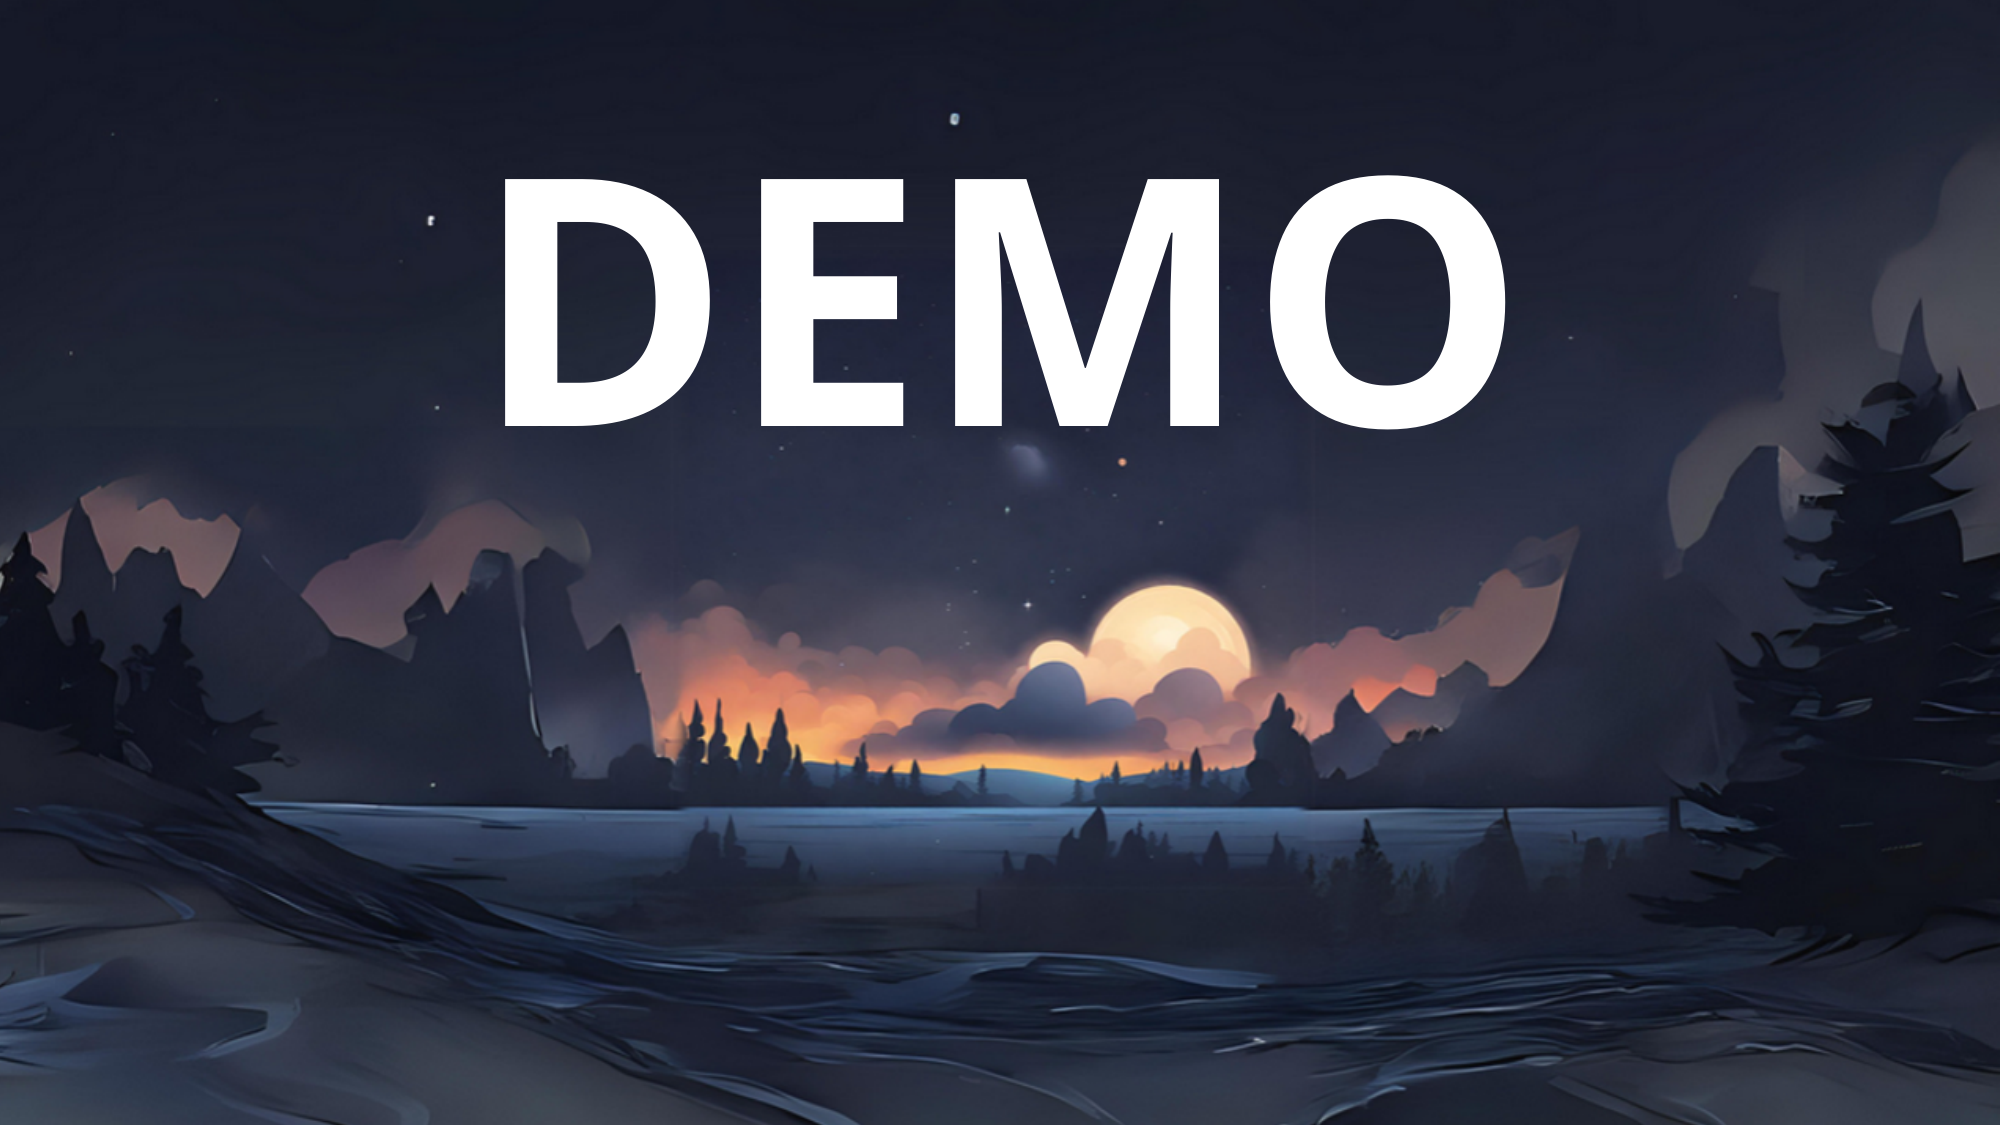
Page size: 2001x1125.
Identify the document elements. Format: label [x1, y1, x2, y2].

list [0, 0, 2000, 1125]
